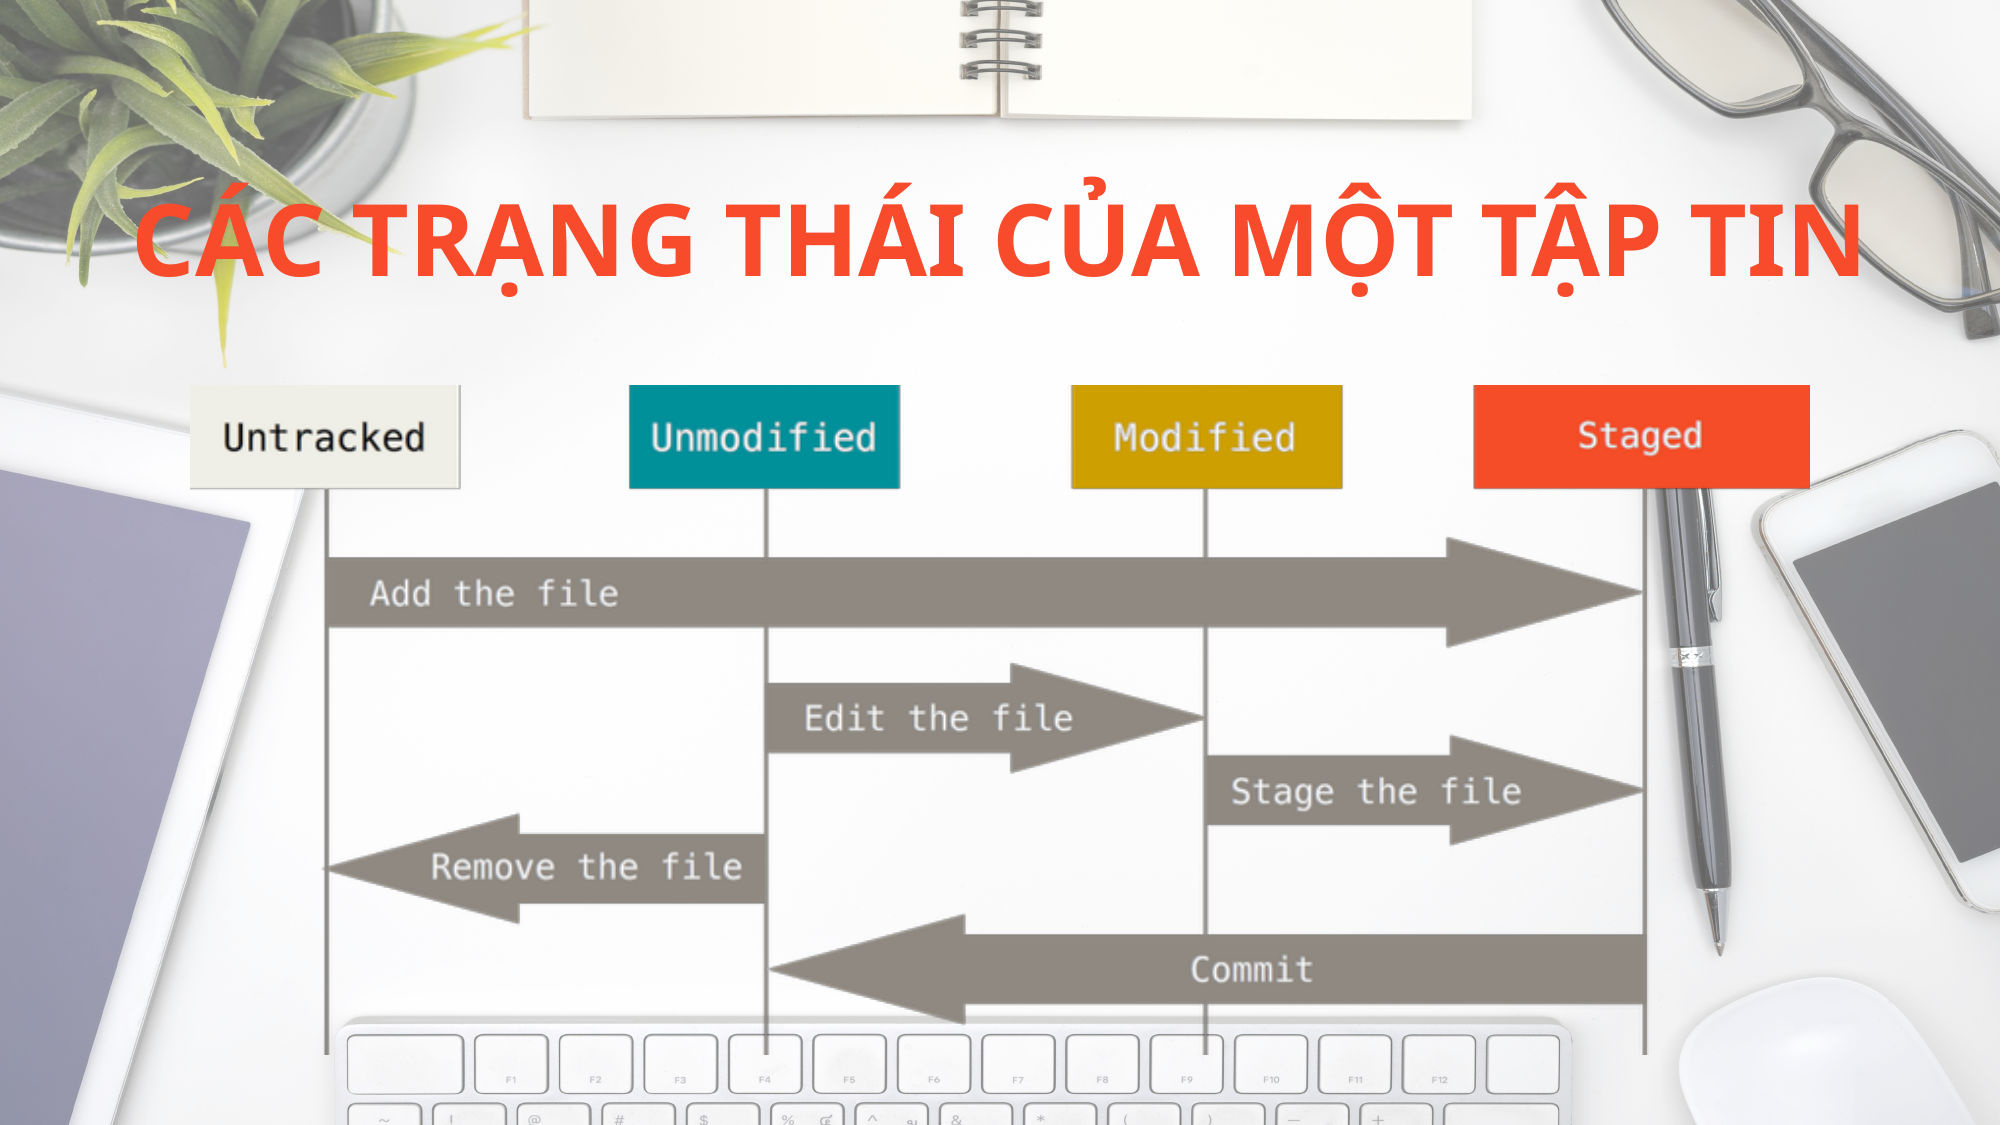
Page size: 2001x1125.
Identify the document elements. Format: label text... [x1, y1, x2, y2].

text_box Các trạng thái của một tập tin [96, 135, 1903, 353]
picture [189, 384, 1811, 1056]
